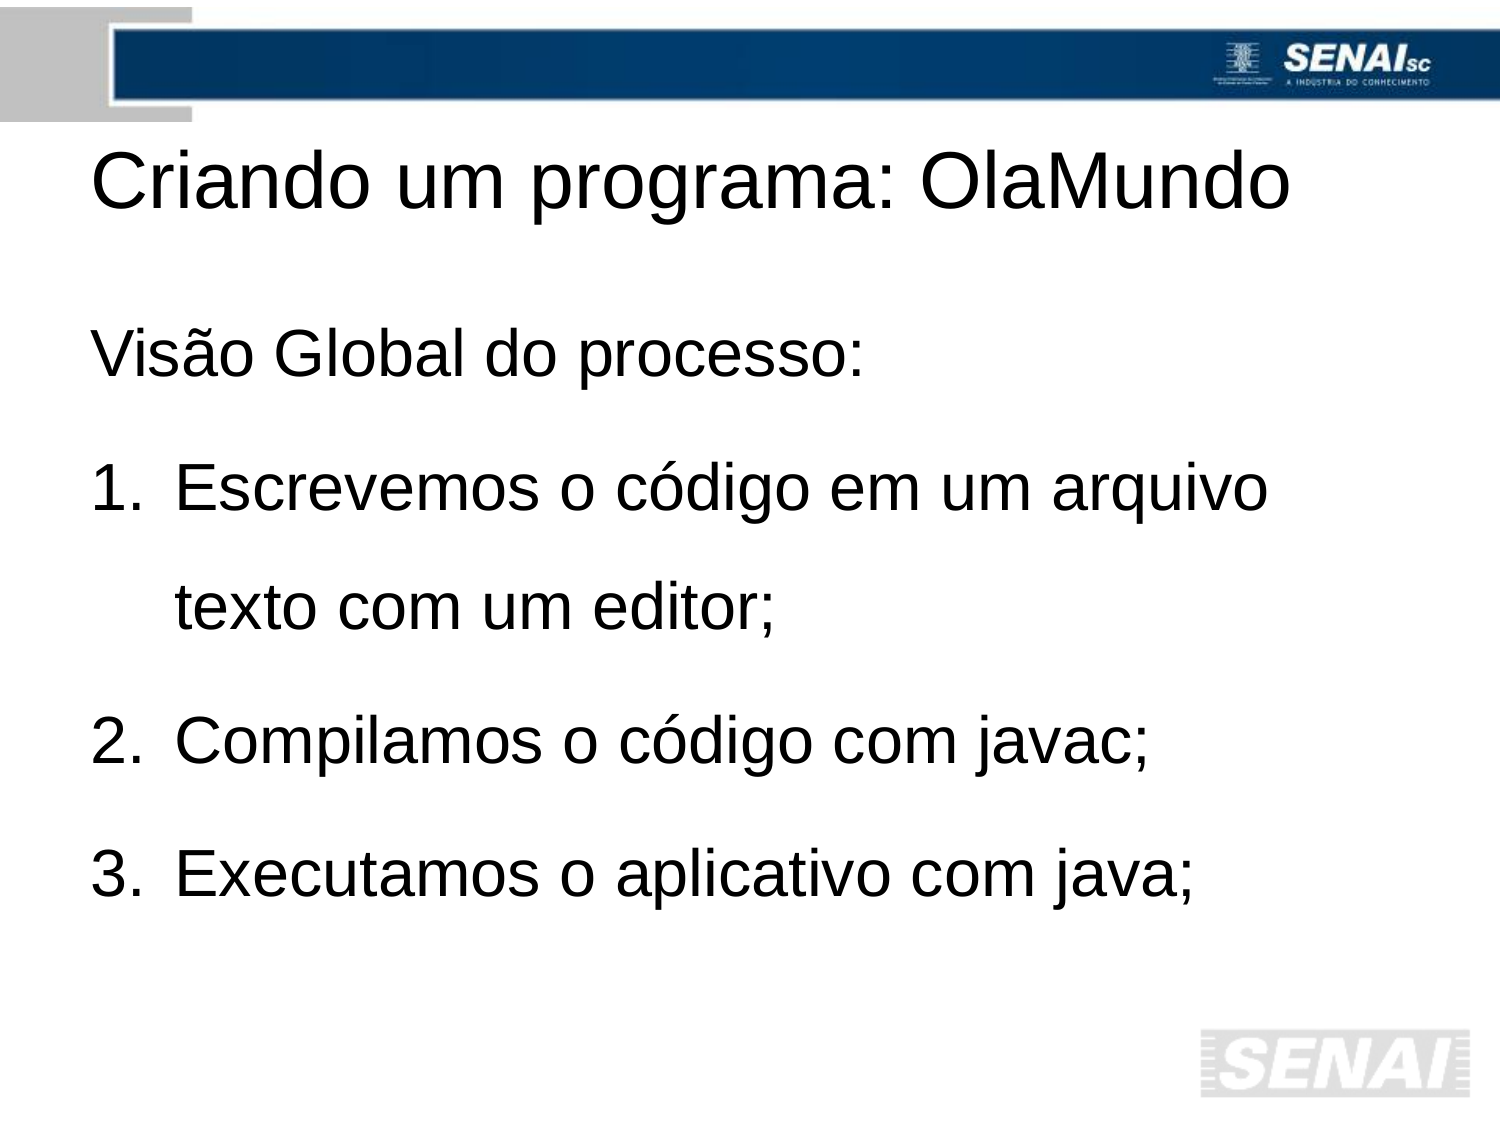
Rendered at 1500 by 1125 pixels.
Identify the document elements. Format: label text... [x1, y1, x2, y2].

picture [0, 7, 1500, 122]
list Visão Global do processo: Escrevemos o código em um arquivo texto com um editor; Compilamos o código com javac; Executamos o aplicativo com java; [75, 262, 1425, 1005]
title Criando um programa: OlaMundo [75, 45, 1425, 233]
